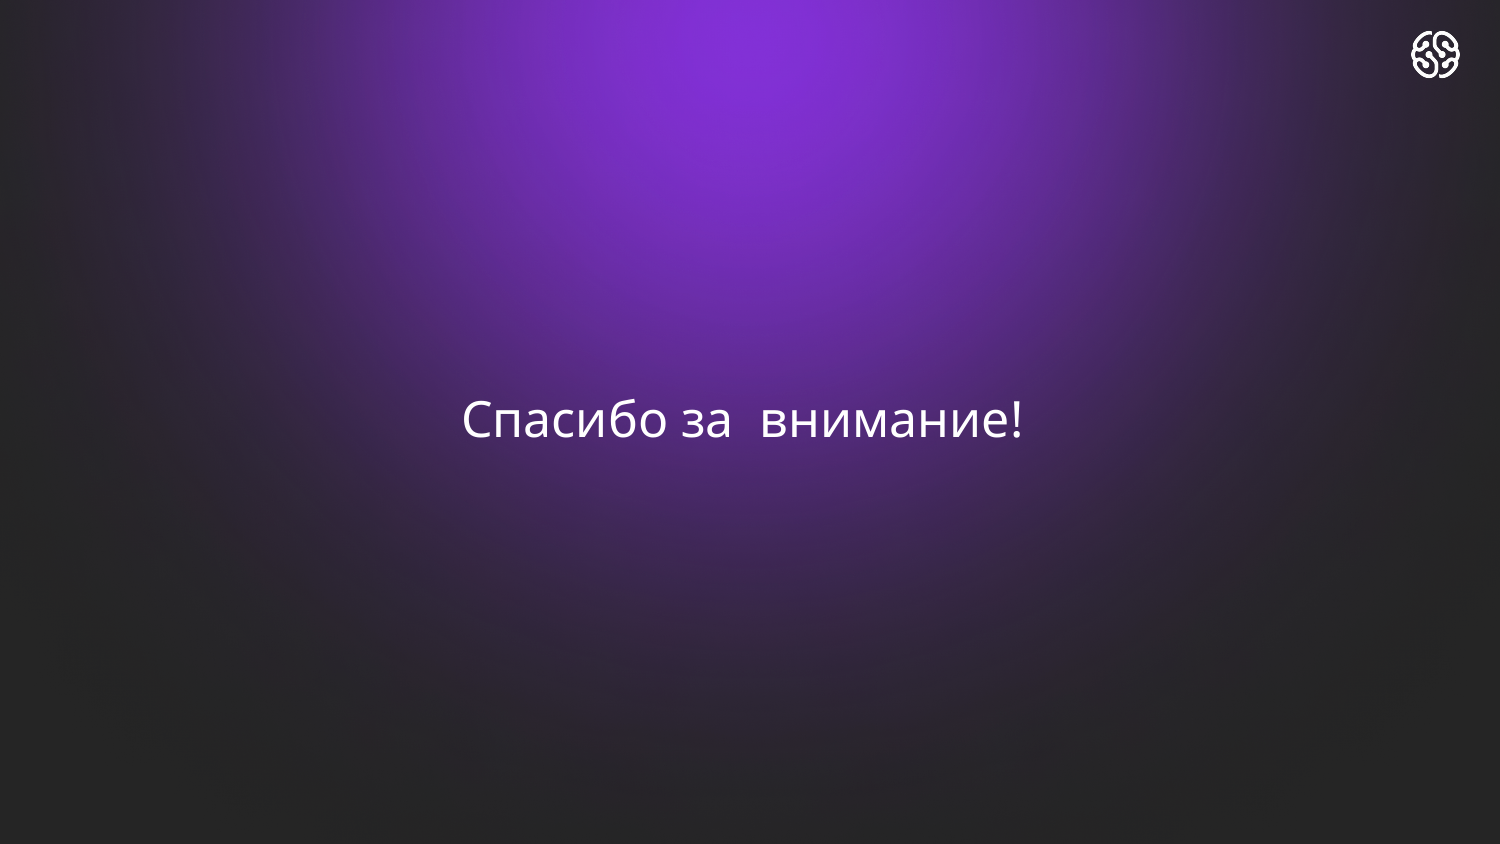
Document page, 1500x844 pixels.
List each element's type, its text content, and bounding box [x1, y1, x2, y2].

text_box Спасибо за внимание! [88, 372, 1412, 472]
picture [0, 0, 1500, 844]
